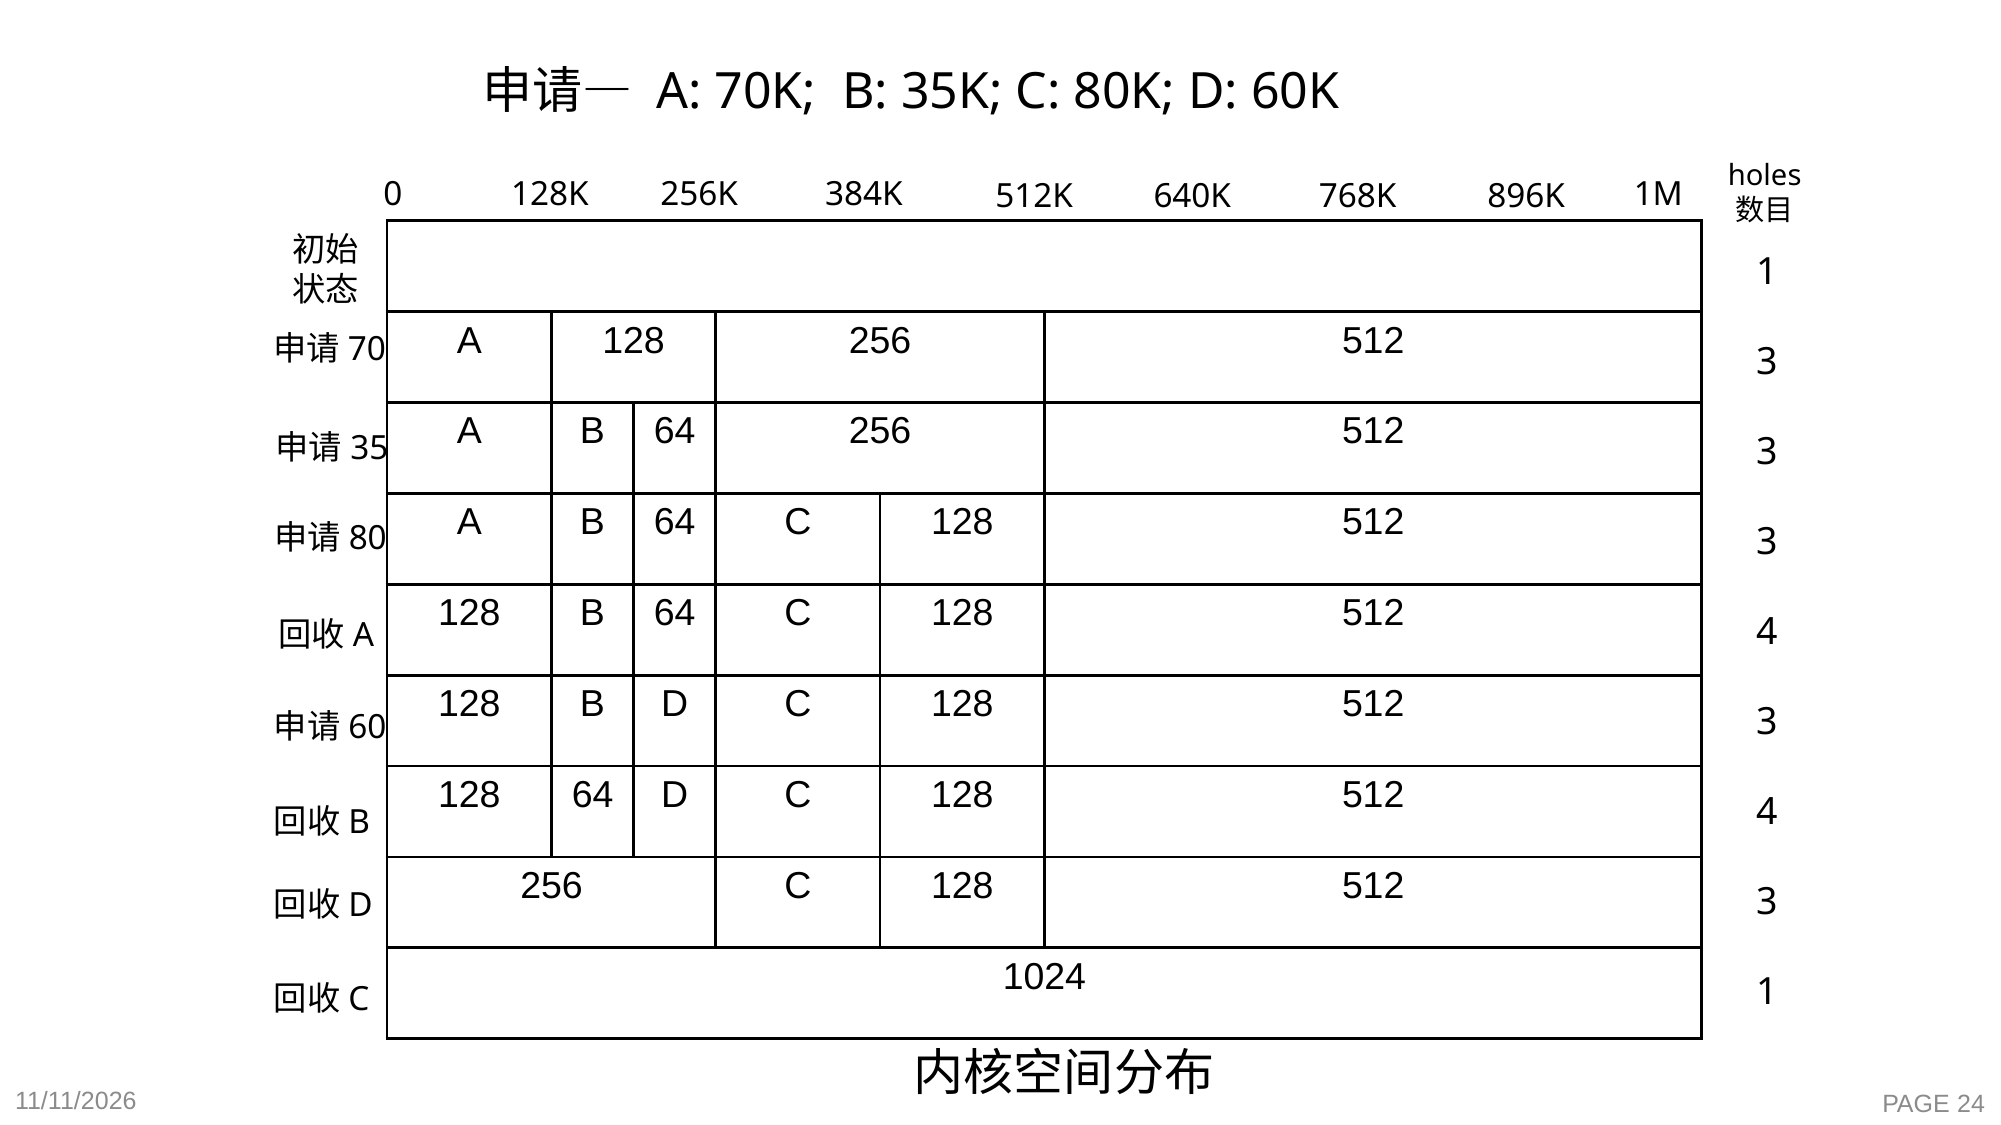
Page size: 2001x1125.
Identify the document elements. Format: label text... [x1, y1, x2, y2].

text_box 1 3 3 3 4 3 4 3 1 [1741, 239, 1793, 1020]
table_cell 64 [635, 586, 714, 674]
table_cell 512 [1046, 313, 1700, 401]
table_cell B [553, 586, 632, 674]
text_box 申请35 [261, 419, 404, 474]
table_cell 128 [388, 677, 550, 765]
table_cell 512 [1046, 495, 1700, 583]
text_box 768K [1304, 166, 1451, 222]
text_box 回收B [259, 792, 393, 848]
text_box 128K [496, 165, 643, 220]
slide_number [0, 1073, 178, 1125]
text_box 申请70 [258, 320, 401, 375]
table_cell 512 [1046, 767, 1700, 856]
table_cell C [717, 677, 879, 765]
text_box 申请— A: 70K; B: 35K; C: 80K; D: 60K [468, 51, 1530, 126]
text_box 回收C [259, 969, 396, 1025]
table_cell 64 [635, 495, 714, 583]
text_box 申请60 [259, 698, 404, 753]
table_cell 128 [881, 586, 1043, 674]
text_box 申请80 [259, 509, 402, 564]
text_box 初始 状态 [277, 220, 374, 316]
table_cell 512 [1046, 404, 1700, 492]
table_cell 128 [881, 495, 1043, 583]
table_cell 128 [388, 586, 550, 674]
table_cell 128 [881, 767, 1043, 856]
table_cell D [635, 677, 714, 765]
table_cell B [553, 404, 632, 492]
table_cell A [388, 404, 550, 492]
text_box 回收D [259, 875, 392, 931]
table_cell 128 [881, 858, 1043, 946]
table_cell C [717, 586, 879, 674]
text_box 1M [1592, 165, 1713, 220]
table_header [388, 222, 1700, 310]
table_cell C [717, 767, 879, 856]
text_box 512K [963, 166, 1110, 222]
table_cell 128 [388, 767, 550, 856]
table_cell D [635, 767, 714, 856]
table_cell A [388, 313, 550, 401]
table_cell 64 [635, 404, 714, 492]
slide_number PAGE 24 [1783, 1077, 2000, 1125]
table_cell B [553, 677, 632, 765]
text_box 0 [368, 165, 417, 220]
text_box holes 数目 [1713, 148, 1817, 234]
text_box 回收A [263, 605, 399, 661]
table_cell 512 [1046, 677, 1700, 765]
table_cell 128 [553, 313, 714, 401]
table_cell 512 [1046, 858, 1700, 946]
table_cell B [553, 495, 632, 583]
text_box 内核空间分布 [899, 1032, 1229, 1108]
table_cell 1024 [388, 949, 1700, 1037]
text_box 896K [1472, 166, 1619, 222]
text_box 640K [1138, 166, 1286, 222]
table_cell A [388, 495, 550, 583]
table_cell 256 [717, 404, 1043, 492]
table_cell 128 [881, 677, 1043, 765]
table_cell C [717, 858, 879, 946]
table_cell 256 [717, 313, 1043, 401]
table_cell 512 [1046, 586, 1700, 674]
table_cell 64 [553, 767, 632, 856]
text_box 384K [792, 165, 940, 220]
text_box 256K [645, 165, 792, 220]
table_cell C [717, 495, 879, 583]
table_cell 256 [388, 858, 714, 946]
